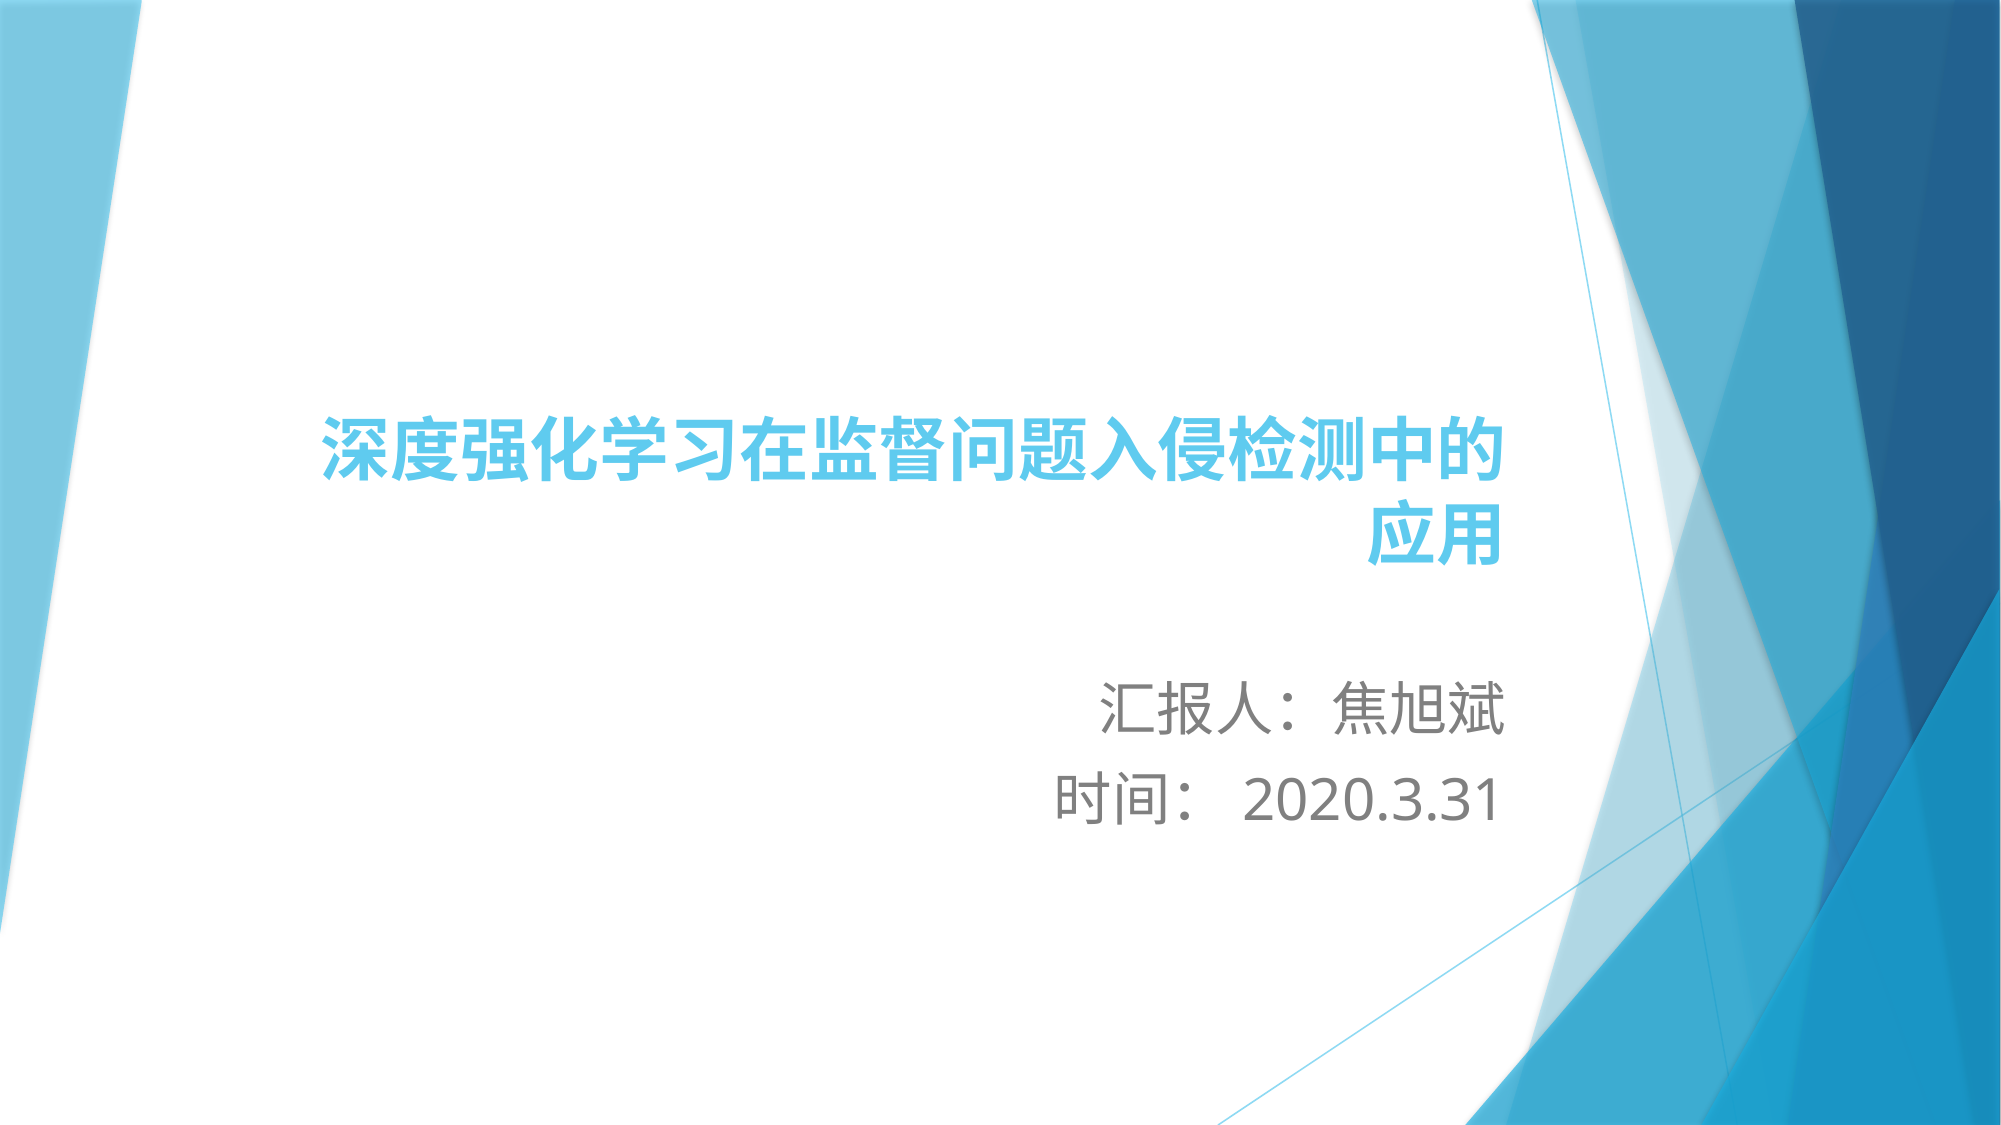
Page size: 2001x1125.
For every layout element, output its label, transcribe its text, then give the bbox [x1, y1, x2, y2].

title 深度强化学习在监督问题入侵检测中的应用 [247, 394, 1522, 664]
subtitle 汇报人：焦旭斌 时间：2020.3.31 [247, 664, 1522, 845]
